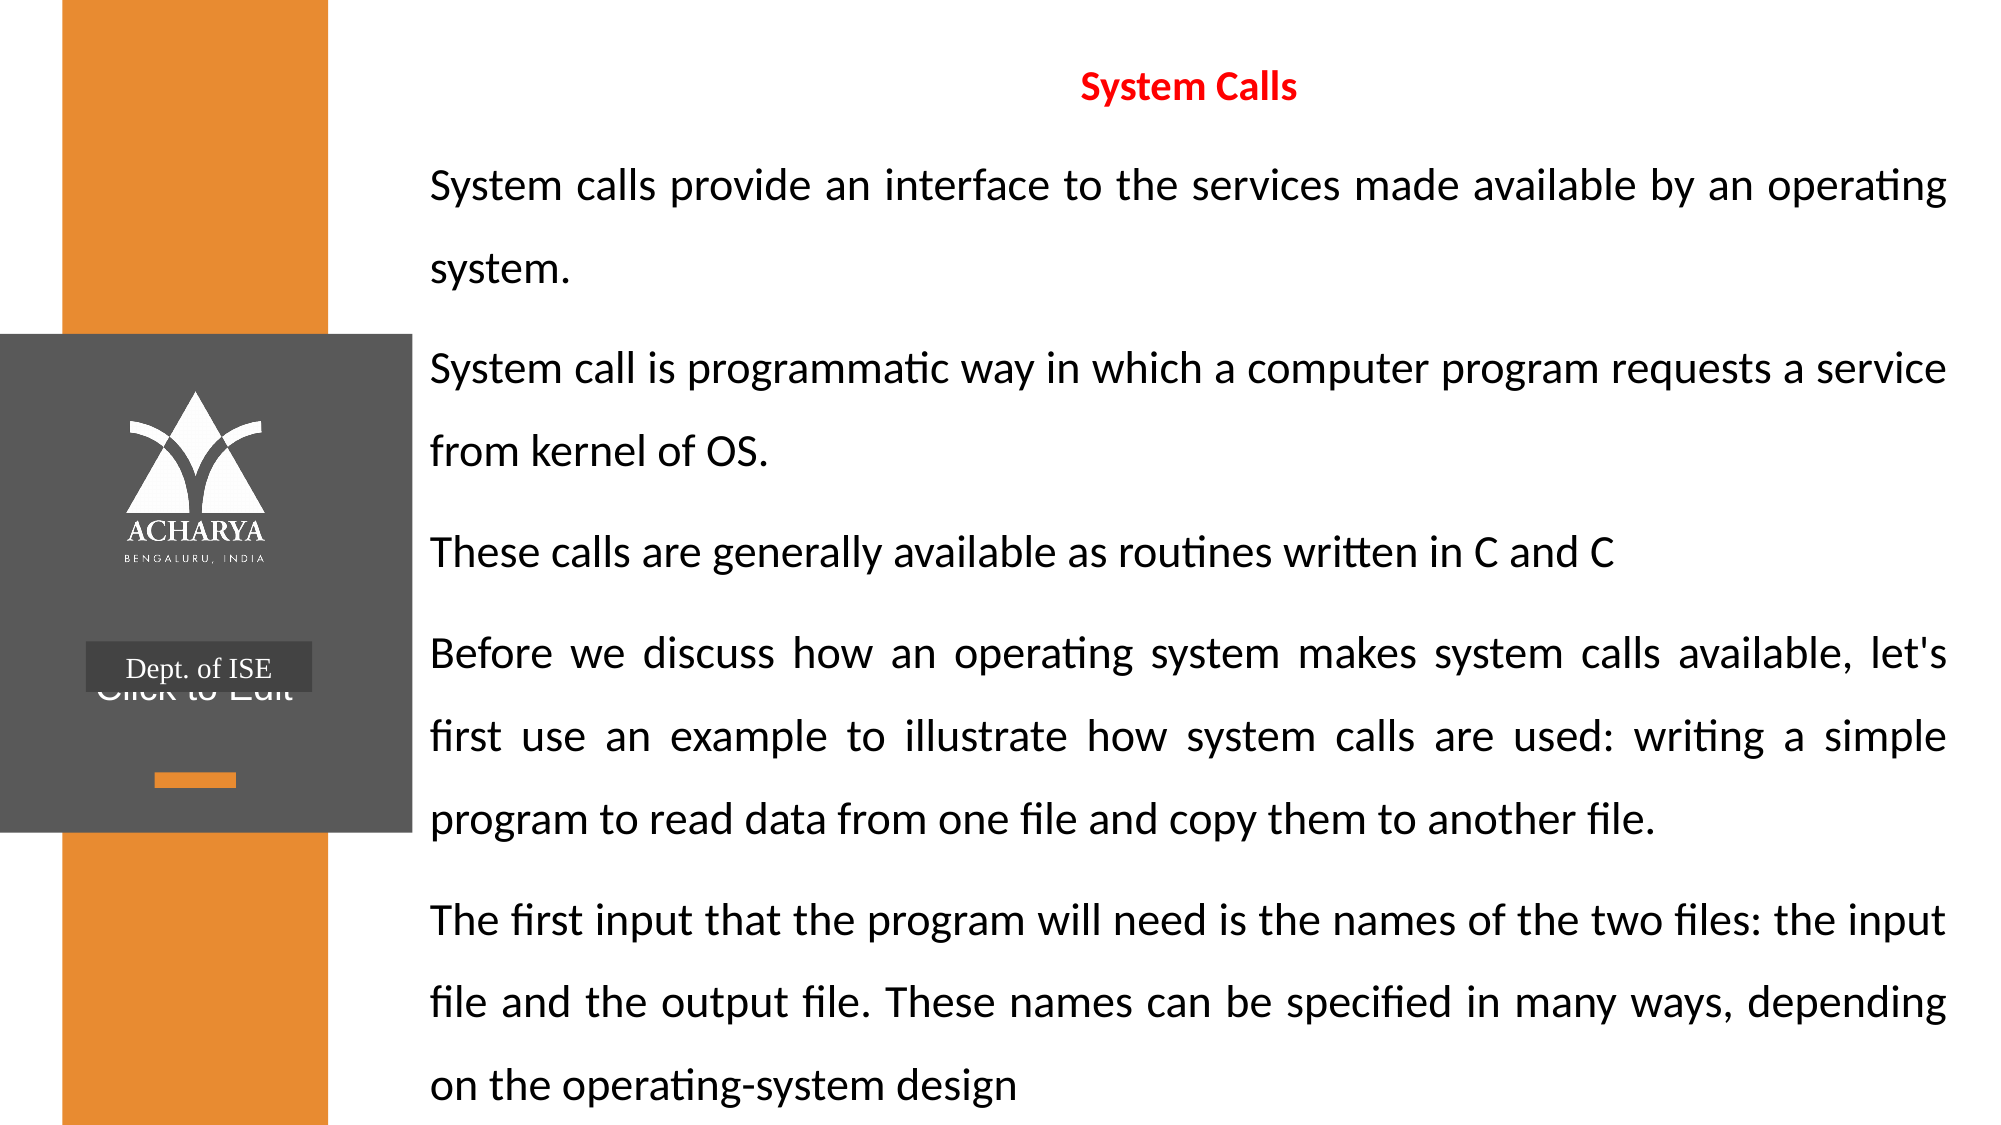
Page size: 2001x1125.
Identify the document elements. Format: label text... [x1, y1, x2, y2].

list System Calls System calls provide an interface to the services made available by an operating system. System call is programmatic way in which a computer program requests a service from kernel of OS. These calls are generally available as routines written in C and C Before we discuss how an operating system makes system calls available, let's first use an example to illustrate how system calls are used: writing a simple program to read data from one file and copy them to another file. The first input that the program will need is the names of the two files: the input file and the output file. These names can be specified in many ways, depending on the operating-system design [414, 24, 1964, 1125]
picture [125, 391, 265, 564]
text_box Dept. of ISE [85, 641, 313, 692]
